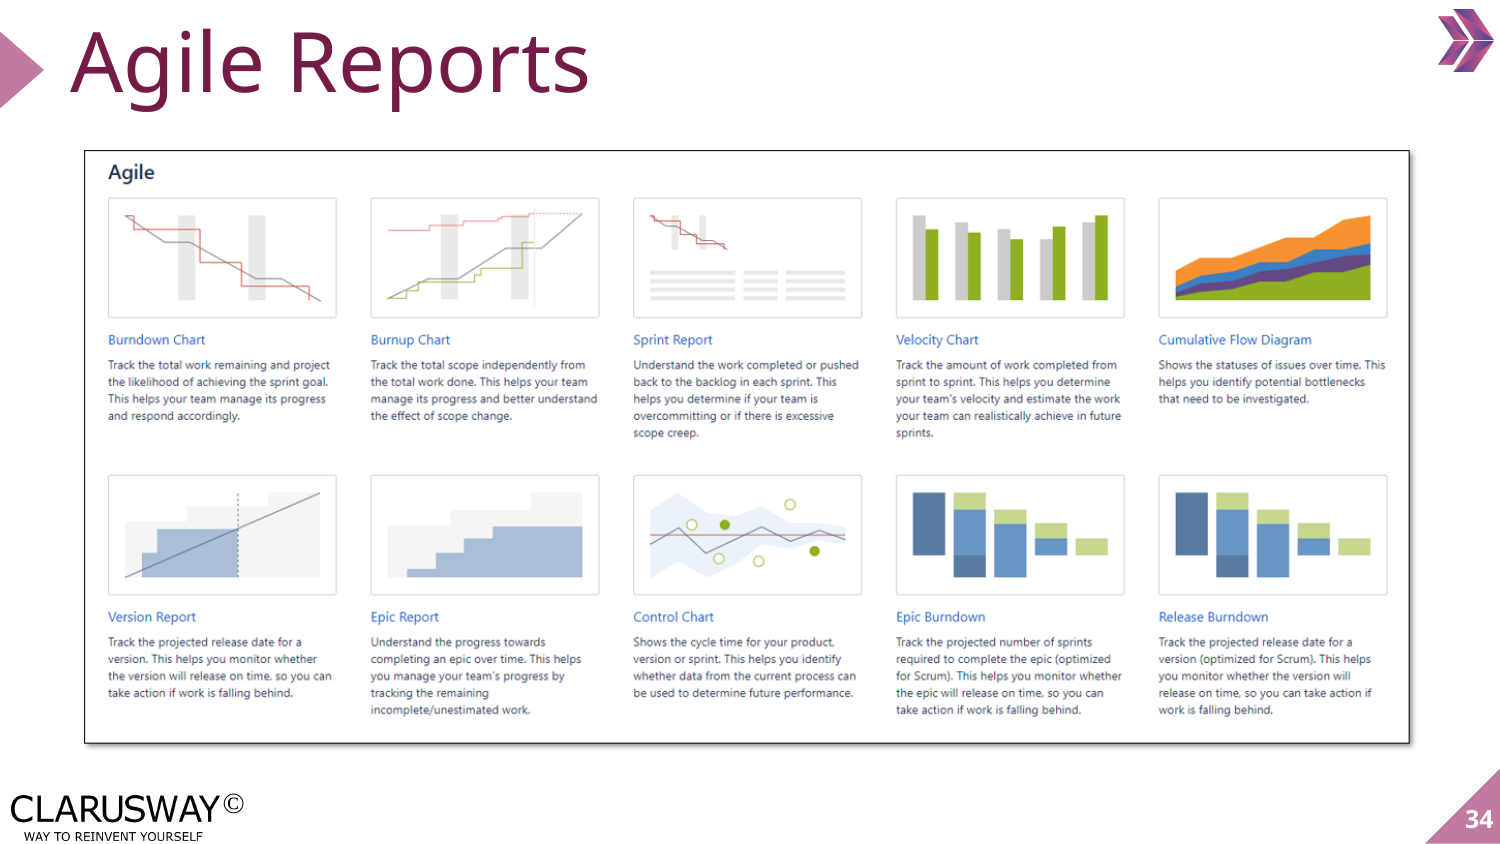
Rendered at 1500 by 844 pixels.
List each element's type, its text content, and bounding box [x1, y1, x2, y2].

title Agile Reports [70, 28, 997, 132]
slide_number 34 [1418, 760, 1494, 838]
picture [81, 147, 1419, 754]
picture [11, 795, 220, 841]
picture [1438, 9, 1494, 72]
